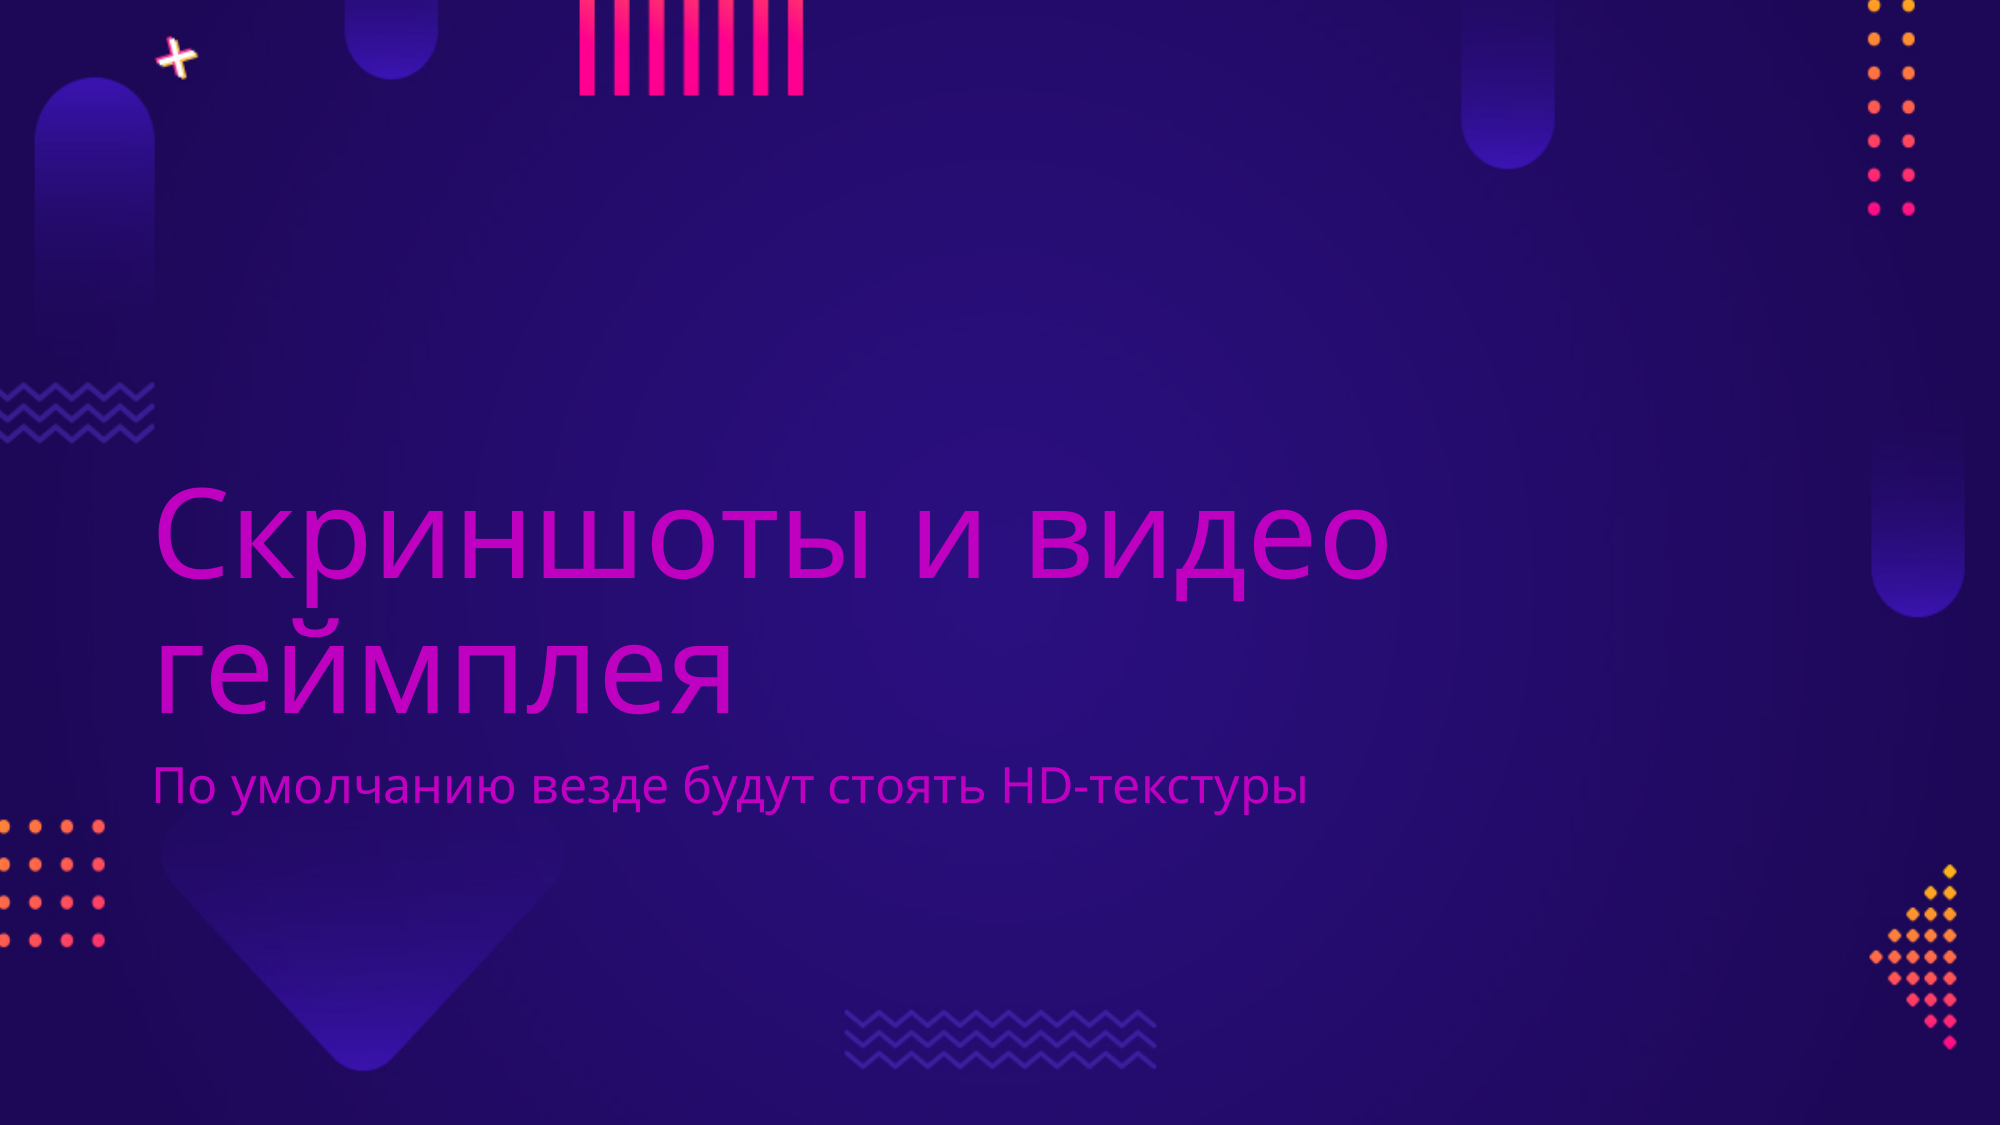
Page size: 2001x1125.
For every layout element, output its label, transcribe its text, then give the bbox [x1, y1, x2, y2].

picture [0, 0, 2000, 1125]
title Скриншоты и видео геймплея [136, 280, 1862, 749]
list По умолчанию везде будут стоять HD-текстуры [136, 752, 1862, 999]
